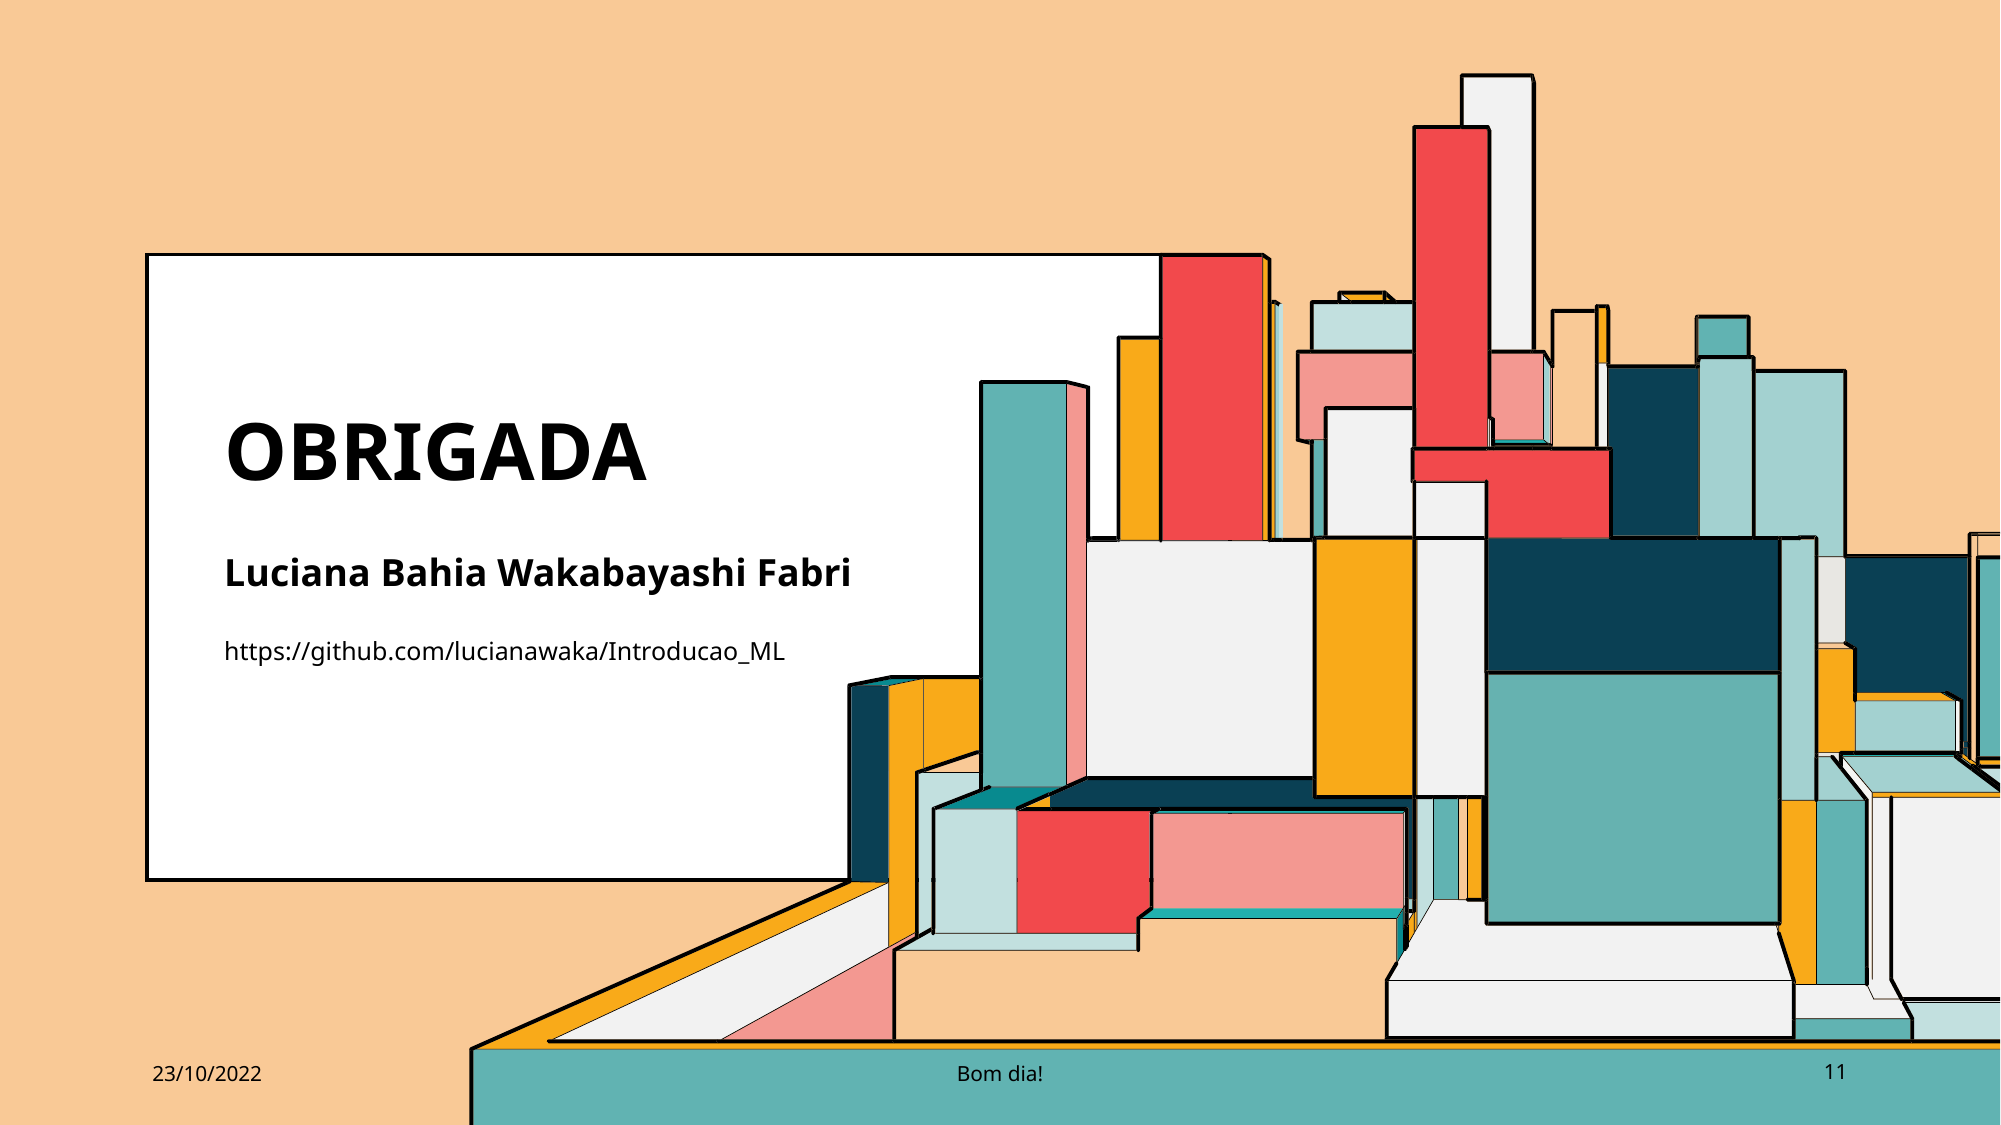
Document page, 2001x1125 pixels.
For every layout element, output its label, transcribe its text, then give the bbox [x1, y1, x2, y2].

list Luciana Bahia Wakabayashi Fabri [209, 523, 897, 775]
title Obrigada [209, 288, 929, 506]
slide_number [137, 1042, 588, 1103]
slide_number 11 [1412, 1042, 1863, 1103]
footer Bom dia! [662, 1042, 1338, 1103]
text_box https://github.com/lucianawaka/Introducao_ML [209, 542, 856, 676]
